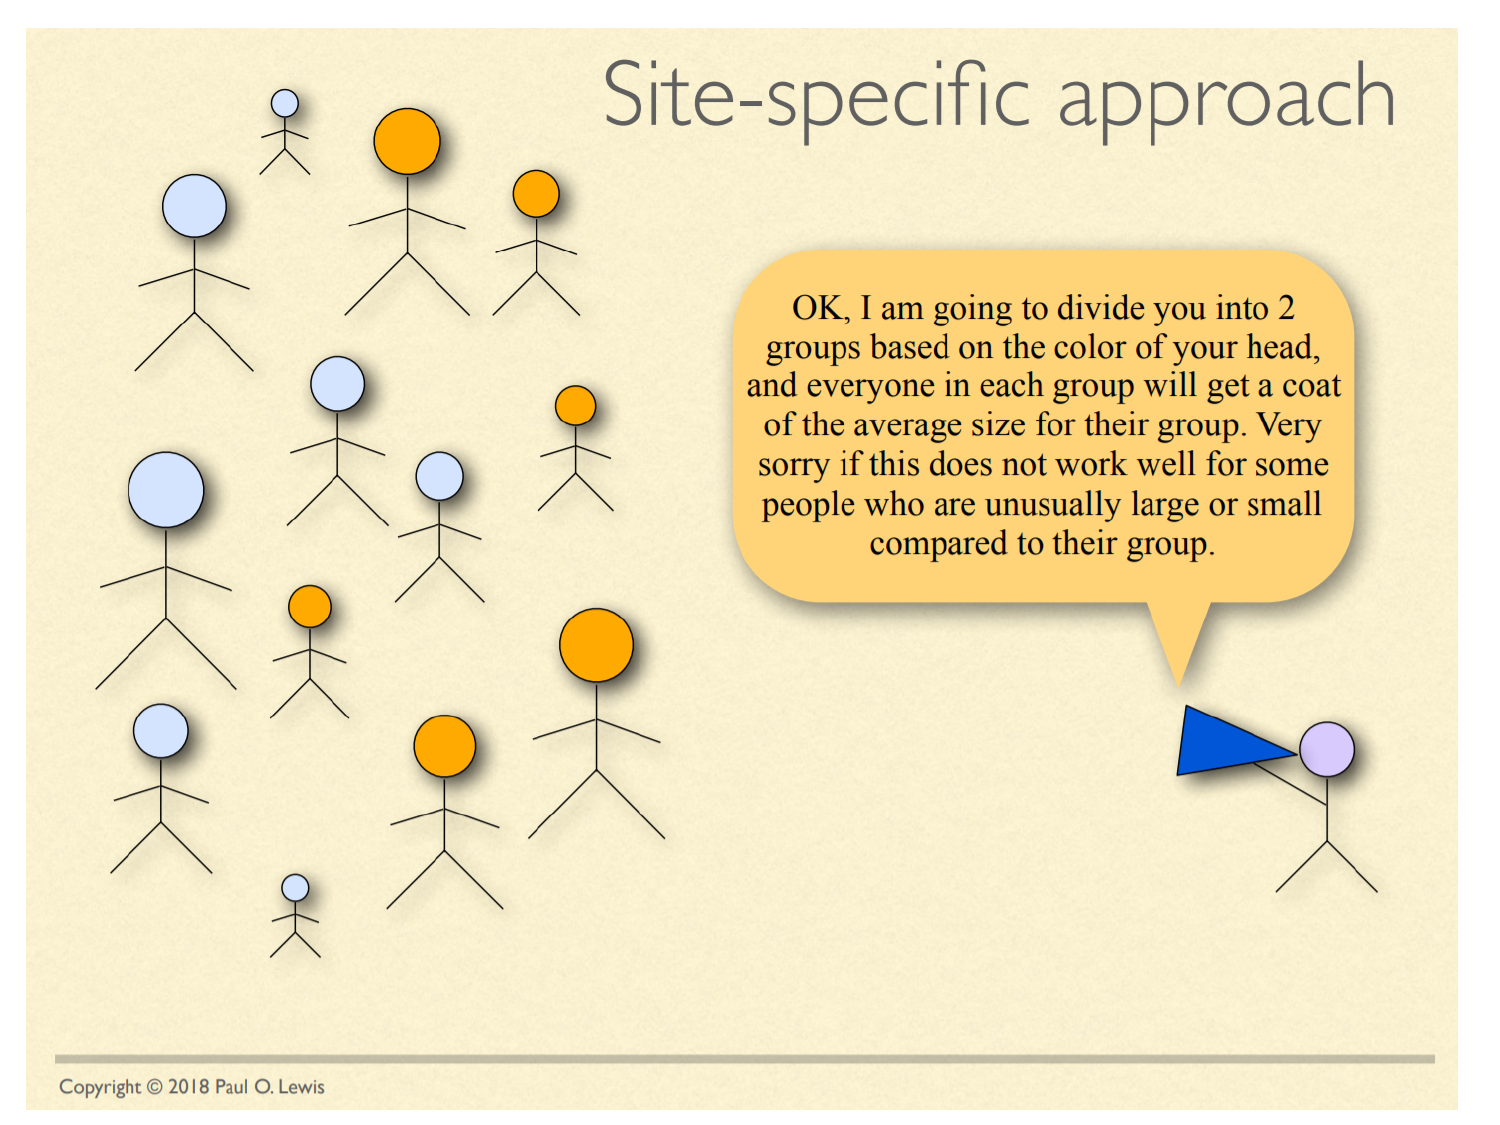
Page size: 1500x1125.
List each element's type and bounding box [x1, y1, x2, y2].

list [26, 28, 1458, 1110]
